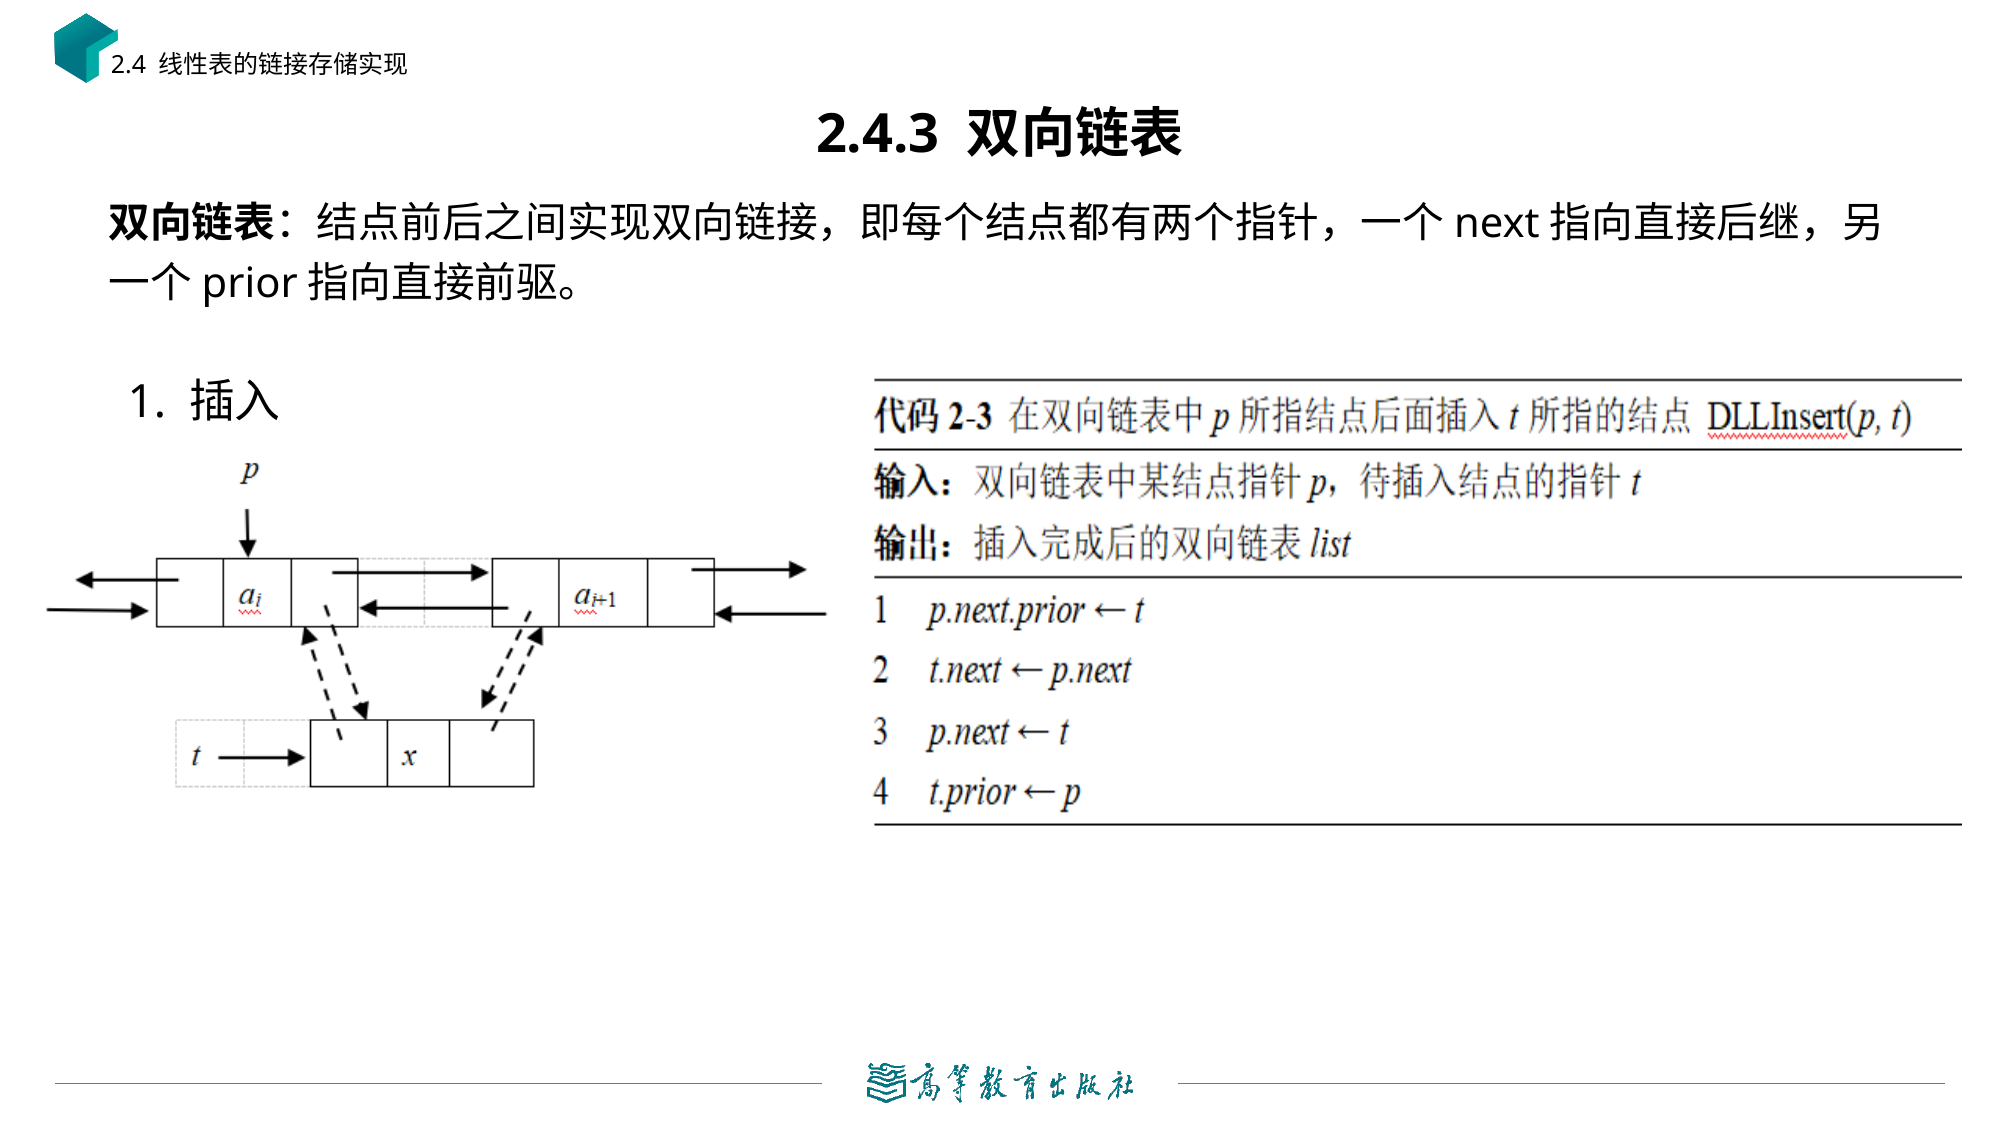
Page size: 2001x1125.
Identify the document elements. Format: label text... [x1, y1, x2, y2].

list 双向链表：结点前后之间实现双向链接，即每个结点都有两个指针，一个next指向直接后继，另一个prior指向直接前驱。 [93, 177, 1907, 315]
subtitle 2.4 线性表的链接存储实现 [95, 44, 894, 99]
picture [867, 1063, 1133, 1103]
title 2.4.3 双向链表 [137, 92, 1863, 177]
picture [35, 364, 1962, 855]
text_box 1. 插入 [112, 364, 391, 435]
